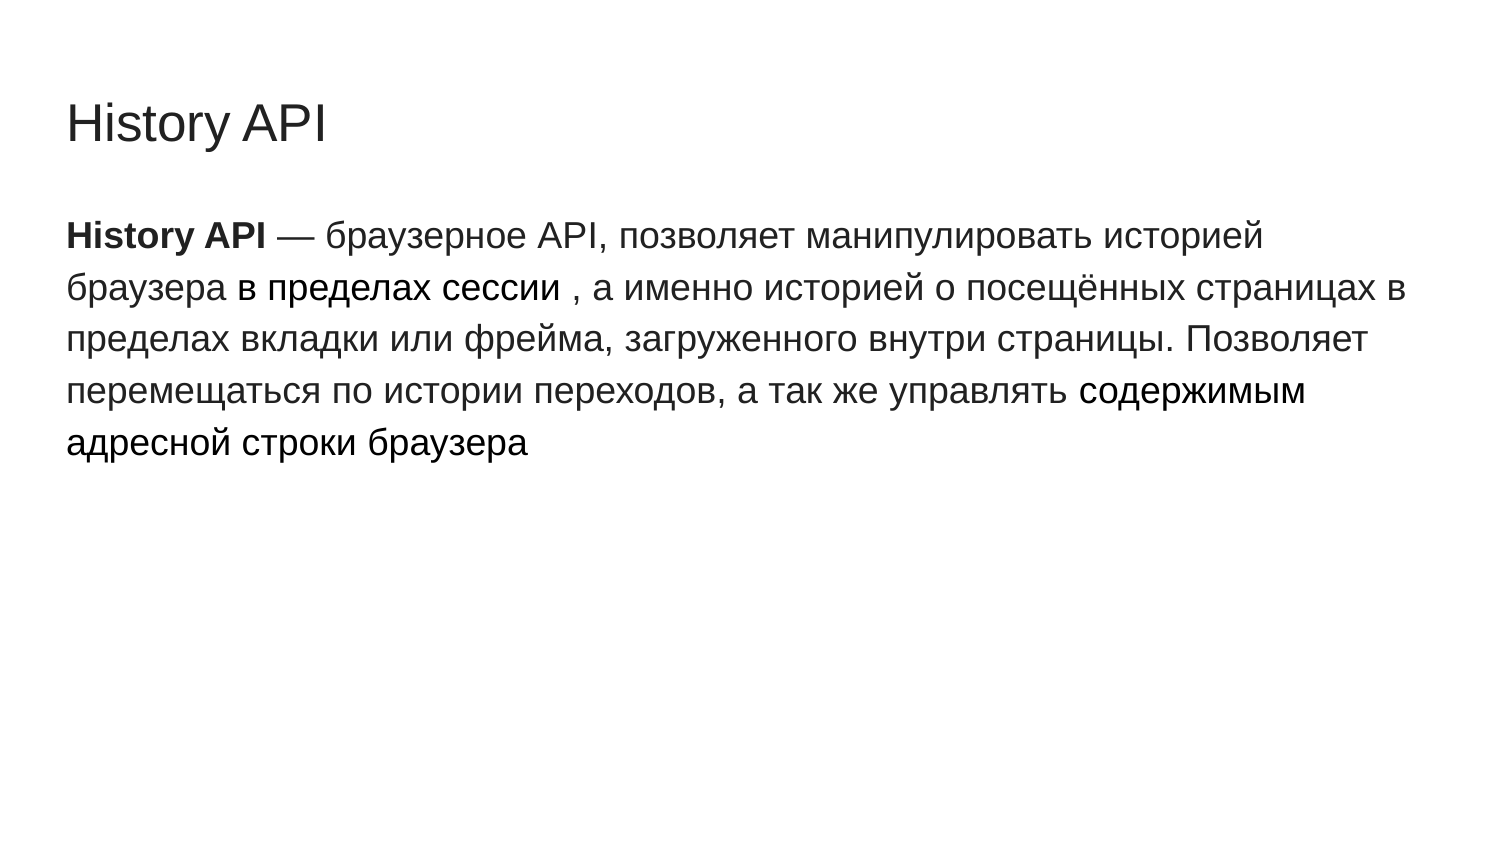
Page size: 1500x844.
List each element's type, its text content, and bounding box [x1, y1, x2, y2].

title History API [51, 72, 1449, 167]
list History API — браузерное API, позволяет манипулировать историей браузера в пределах сессии , а именно историей о посещённых страницах в пределах вкладки или фрейма, загруженного внутри страницы. Позволяет перемещаться по истории переходов, а так же управлять содержимым адресной строки браузера [51, 189, 1449, 750]
